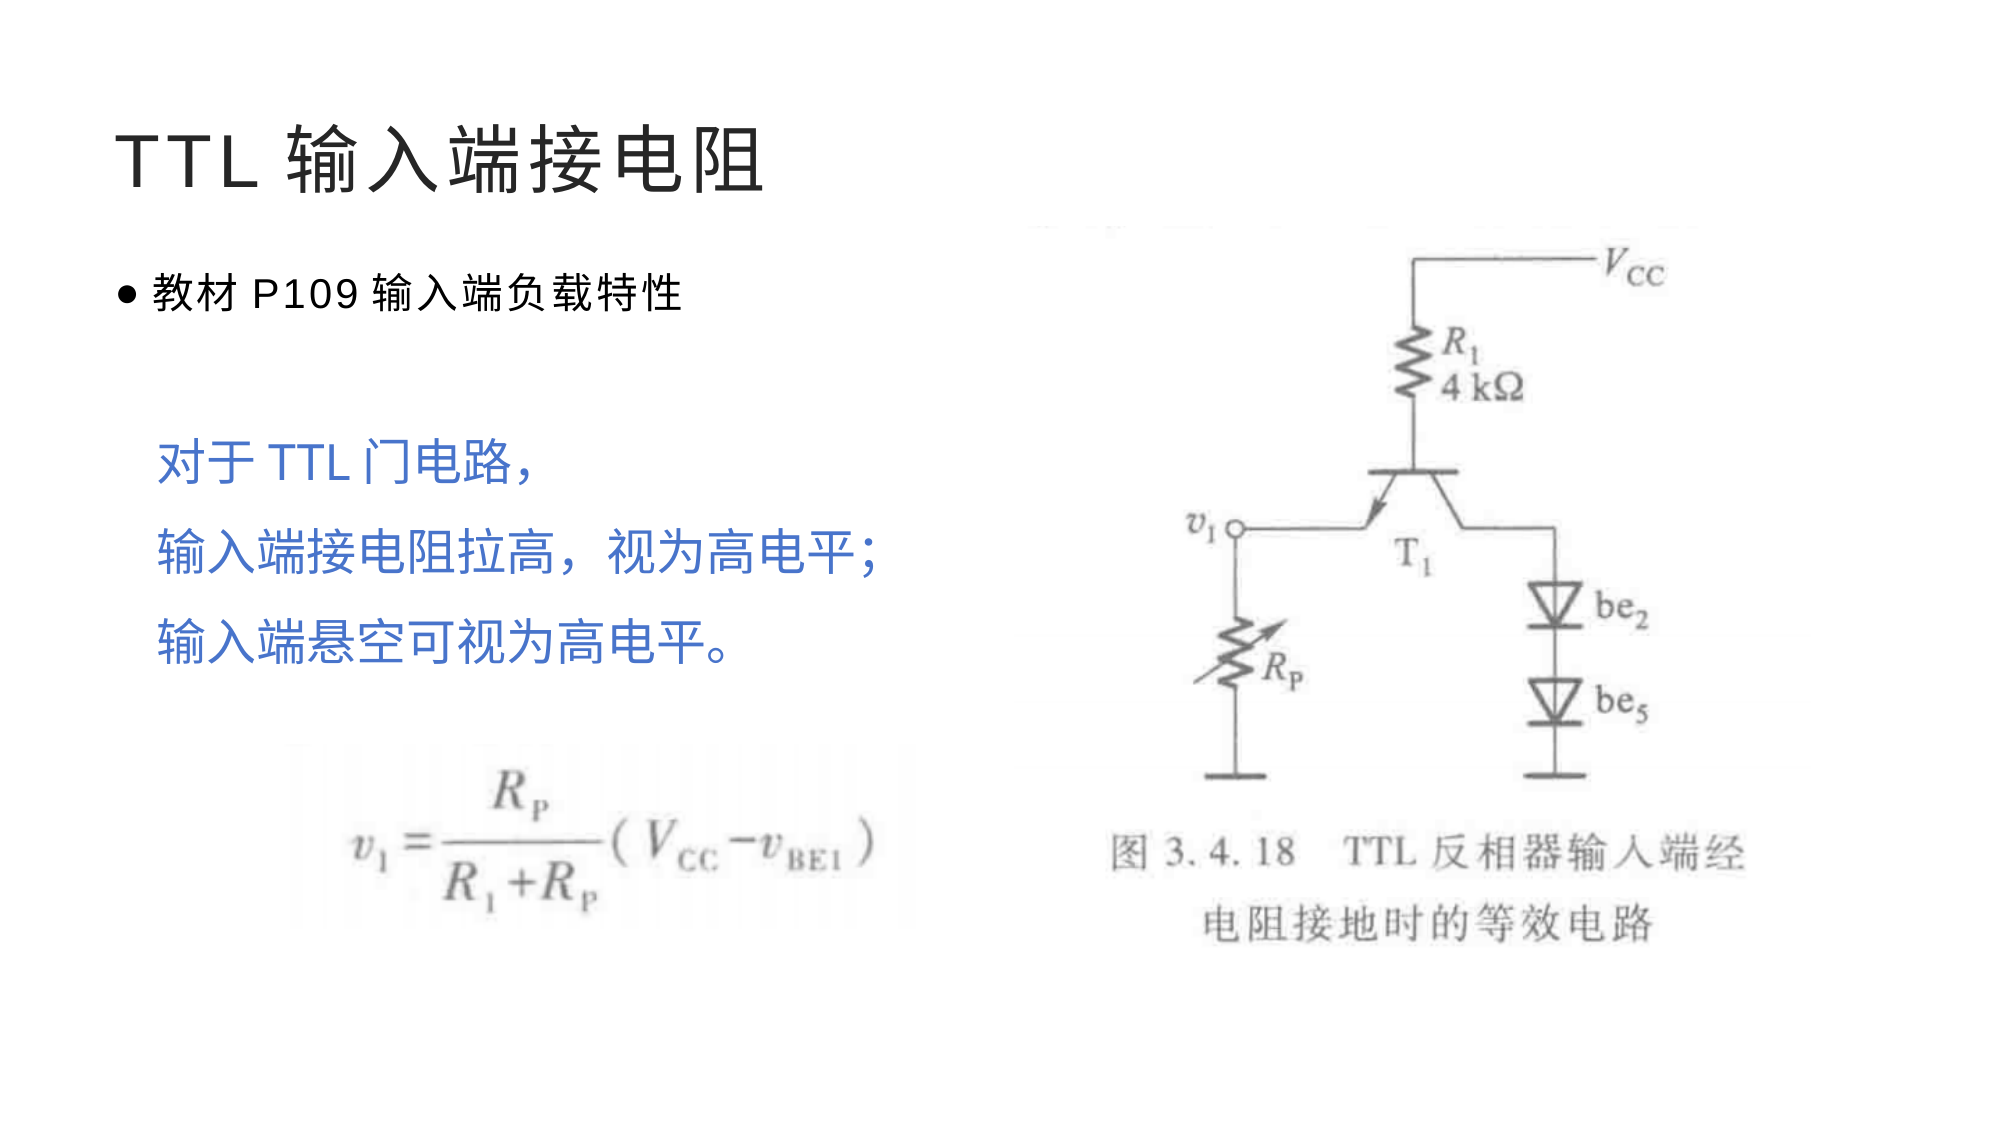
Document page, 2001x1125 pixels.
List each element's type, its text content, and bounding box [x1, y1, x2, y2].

picture [1014, 226, 1811, 985]
text_box 对于TTL门电路， 输入端接电阻拉高，视为高电平； 输入端悬空可视为高电平。 [141, 393, 1014, 818]
list 教材P109输入端负载特性 [99, 244, 855, 554]
picture [278, 744, 928, 930]
title TTL输入端接电阻 [99, 99, 1900, 216]
